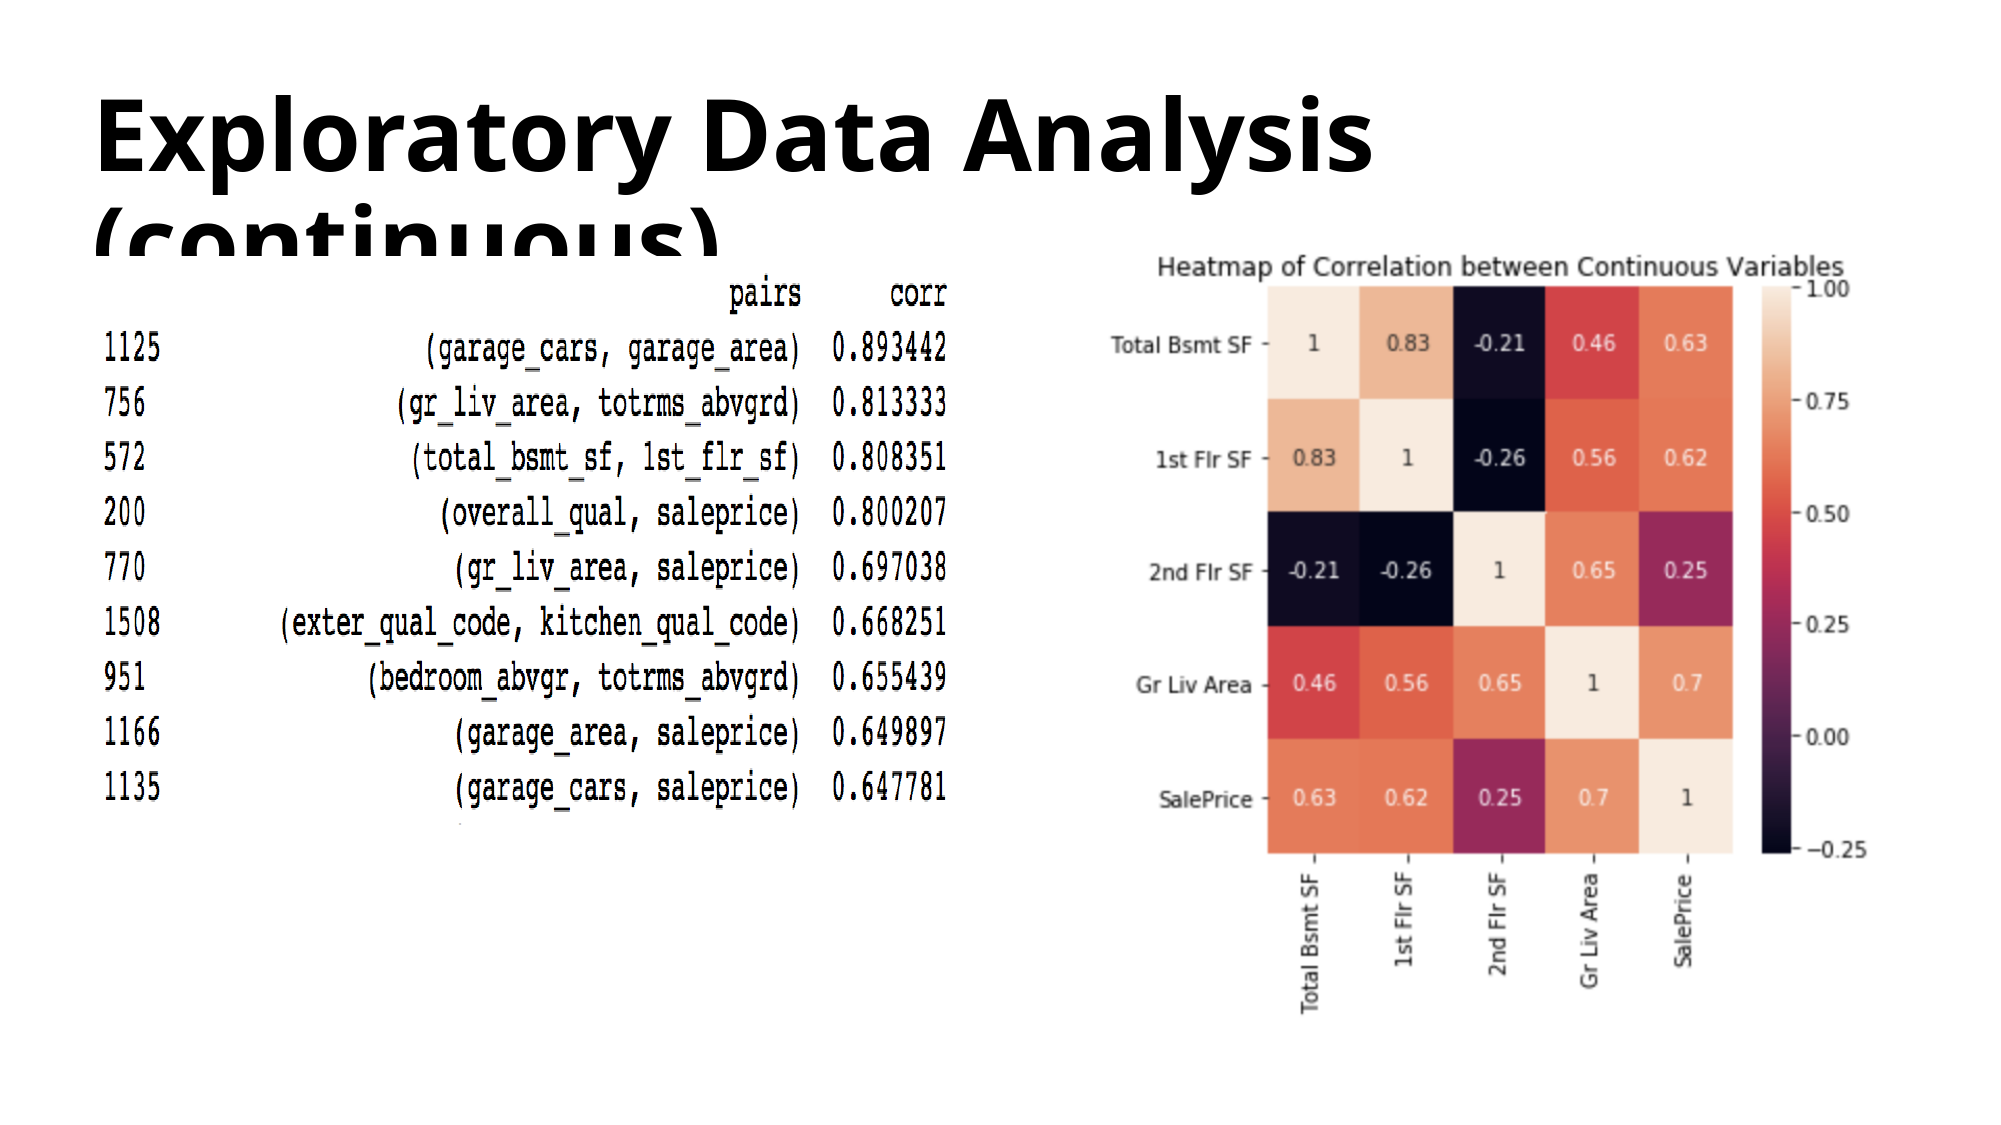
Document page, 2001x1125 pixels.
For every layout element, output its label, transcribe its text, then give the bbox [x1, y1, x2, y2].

picture [71, 256, 1000, 825]
title Exploratory Data Analysis (continuous) [71, 65, 1723, 301]
picture [1055, 230, 1958, 1037]
